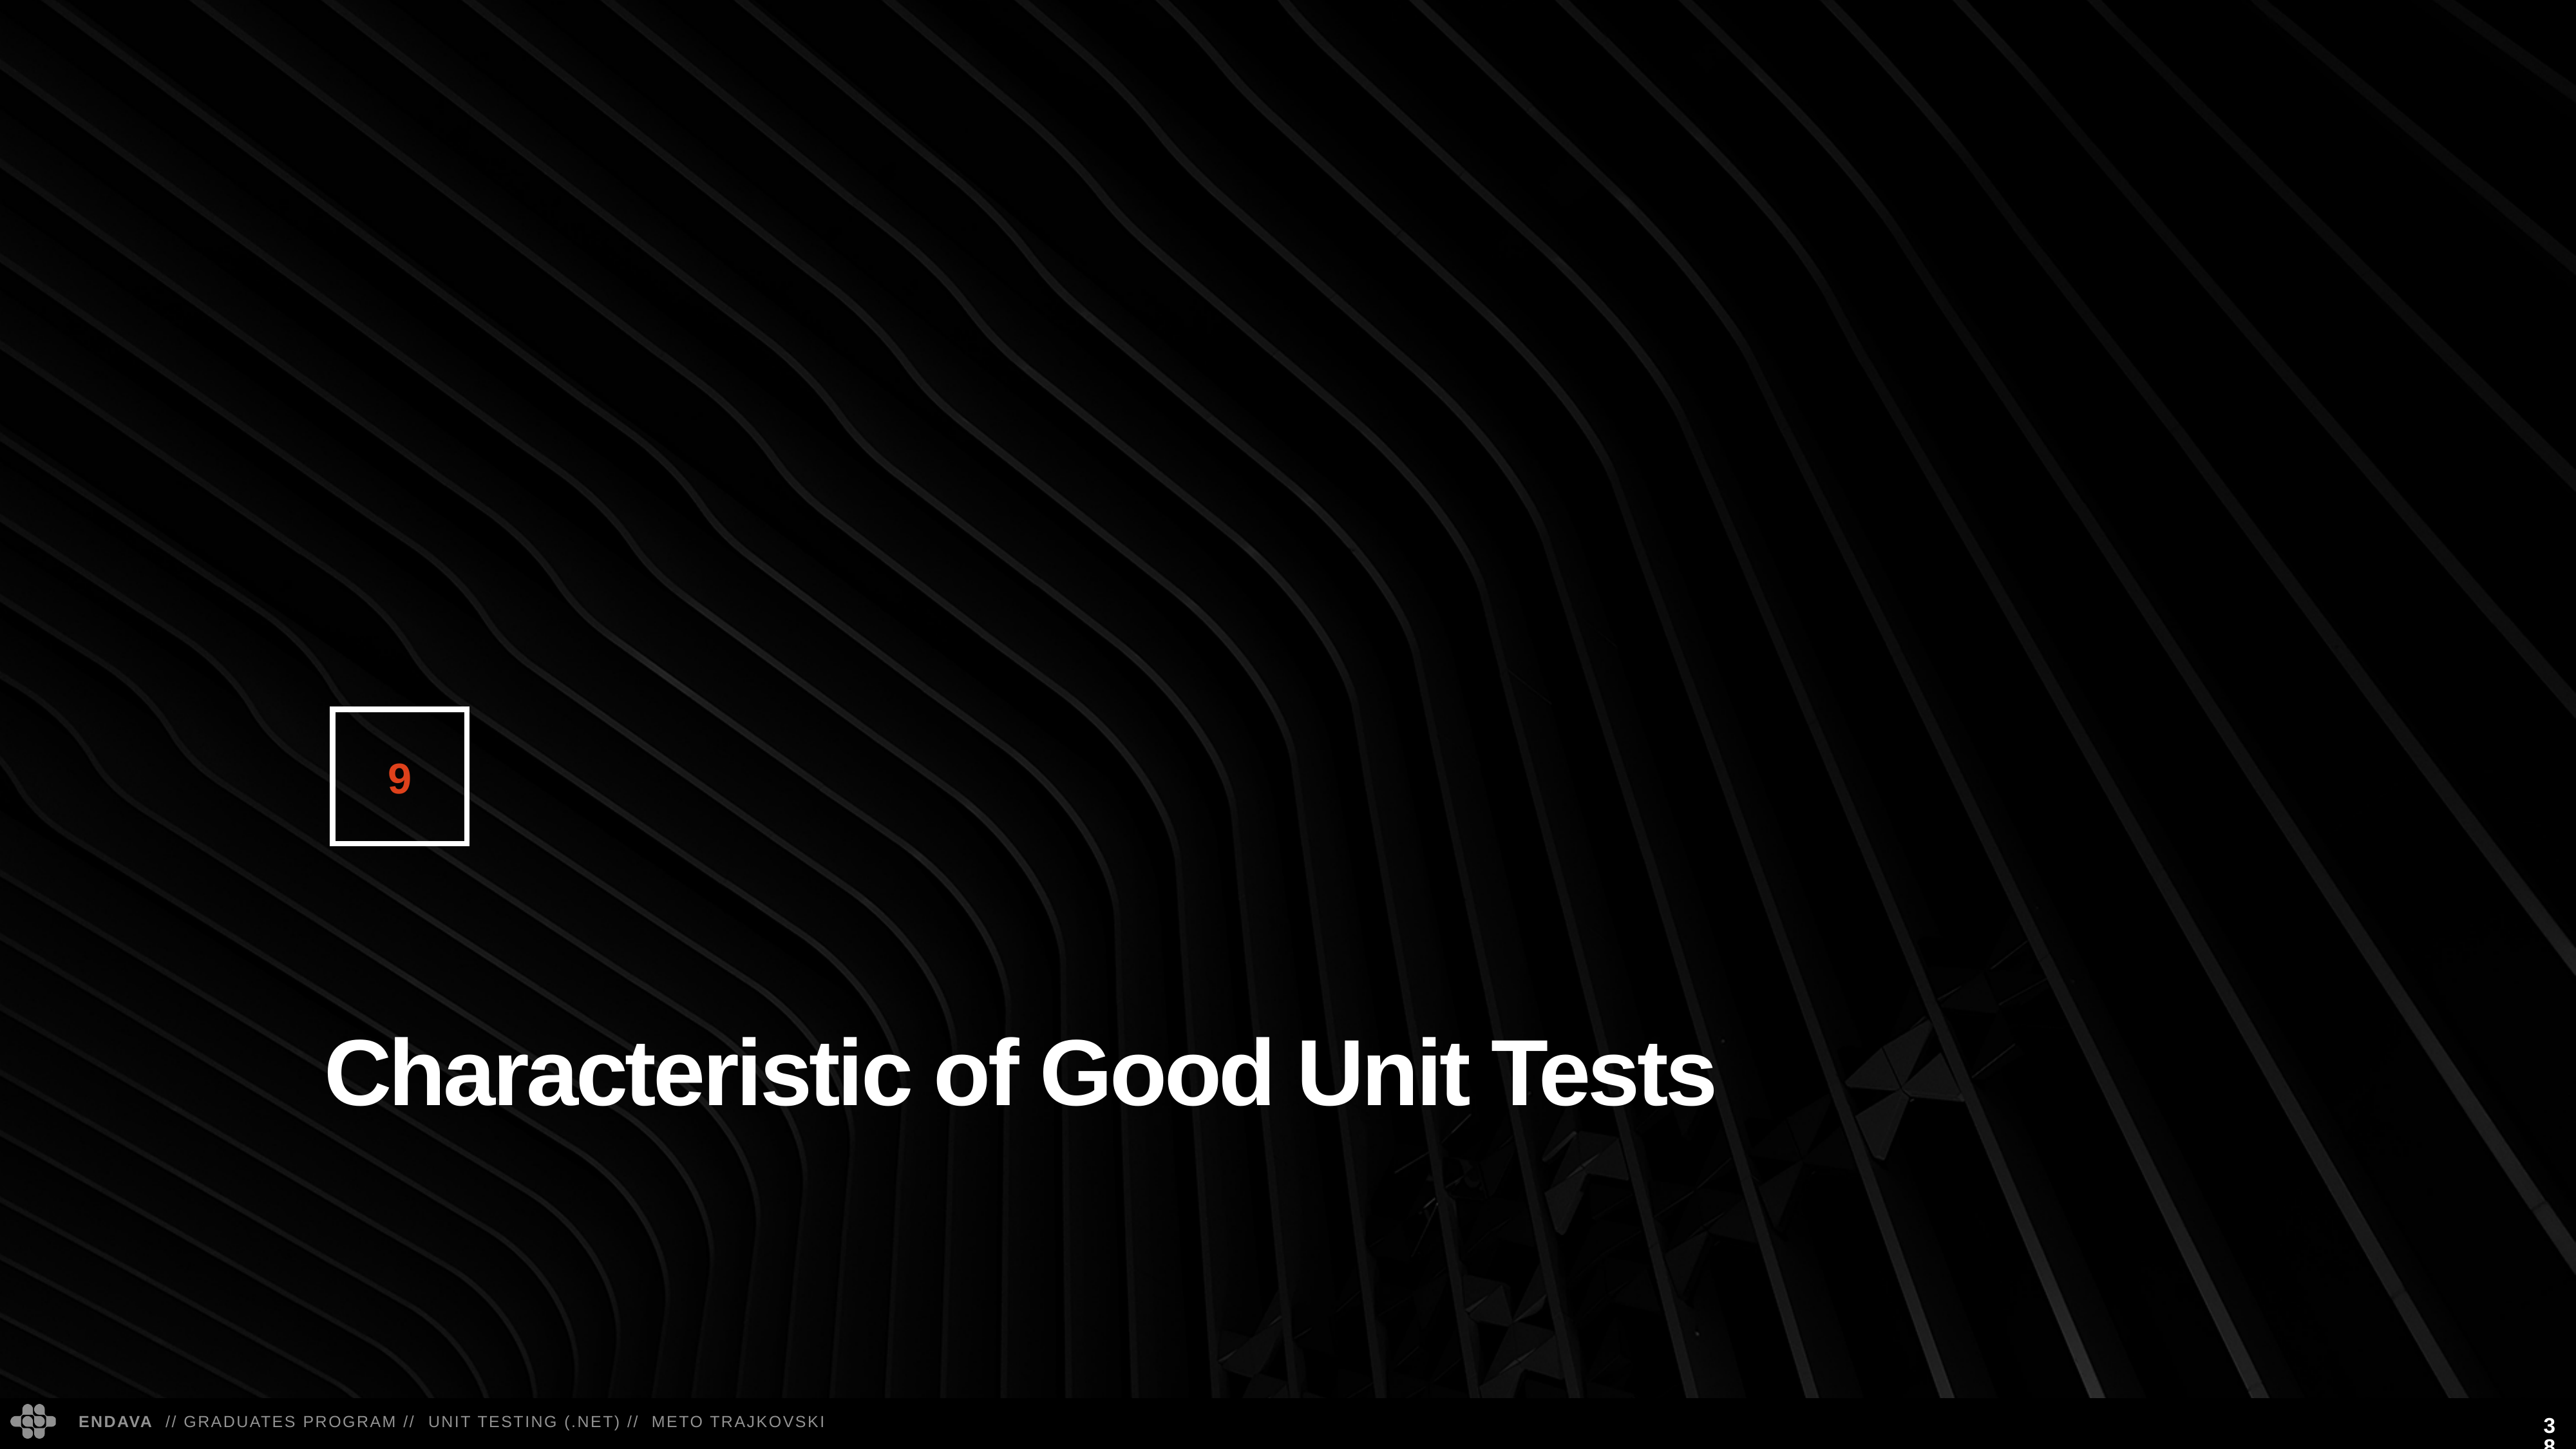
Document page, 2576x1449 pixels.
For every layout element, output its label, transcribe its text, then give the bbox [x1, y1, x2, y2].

slide_number 38 [2535, 1403, 2565, 1445]
picture [0, 0, 2576, 1398]
